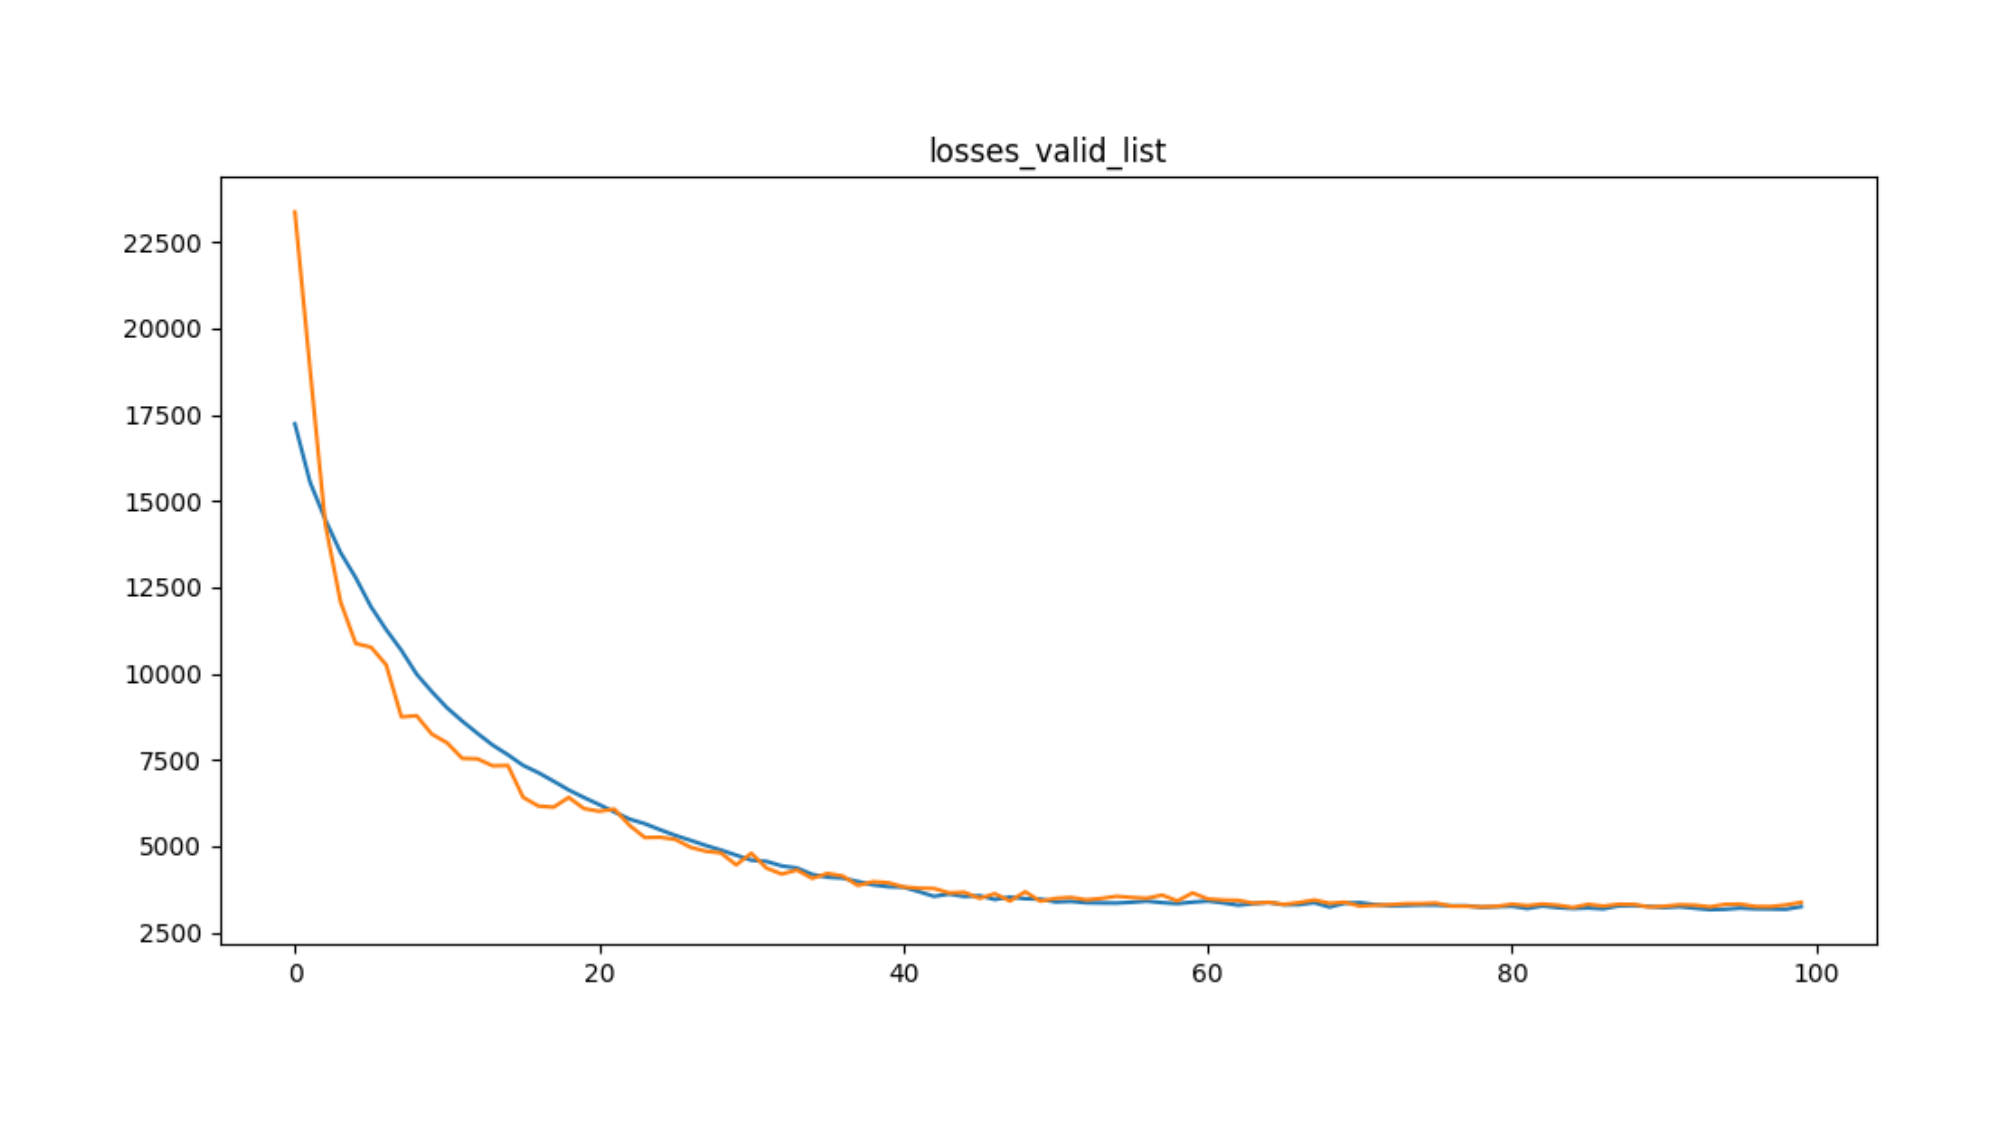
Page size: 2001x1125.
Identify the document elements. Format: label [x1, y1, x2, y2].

list [105, 119, 1895, 1006]
